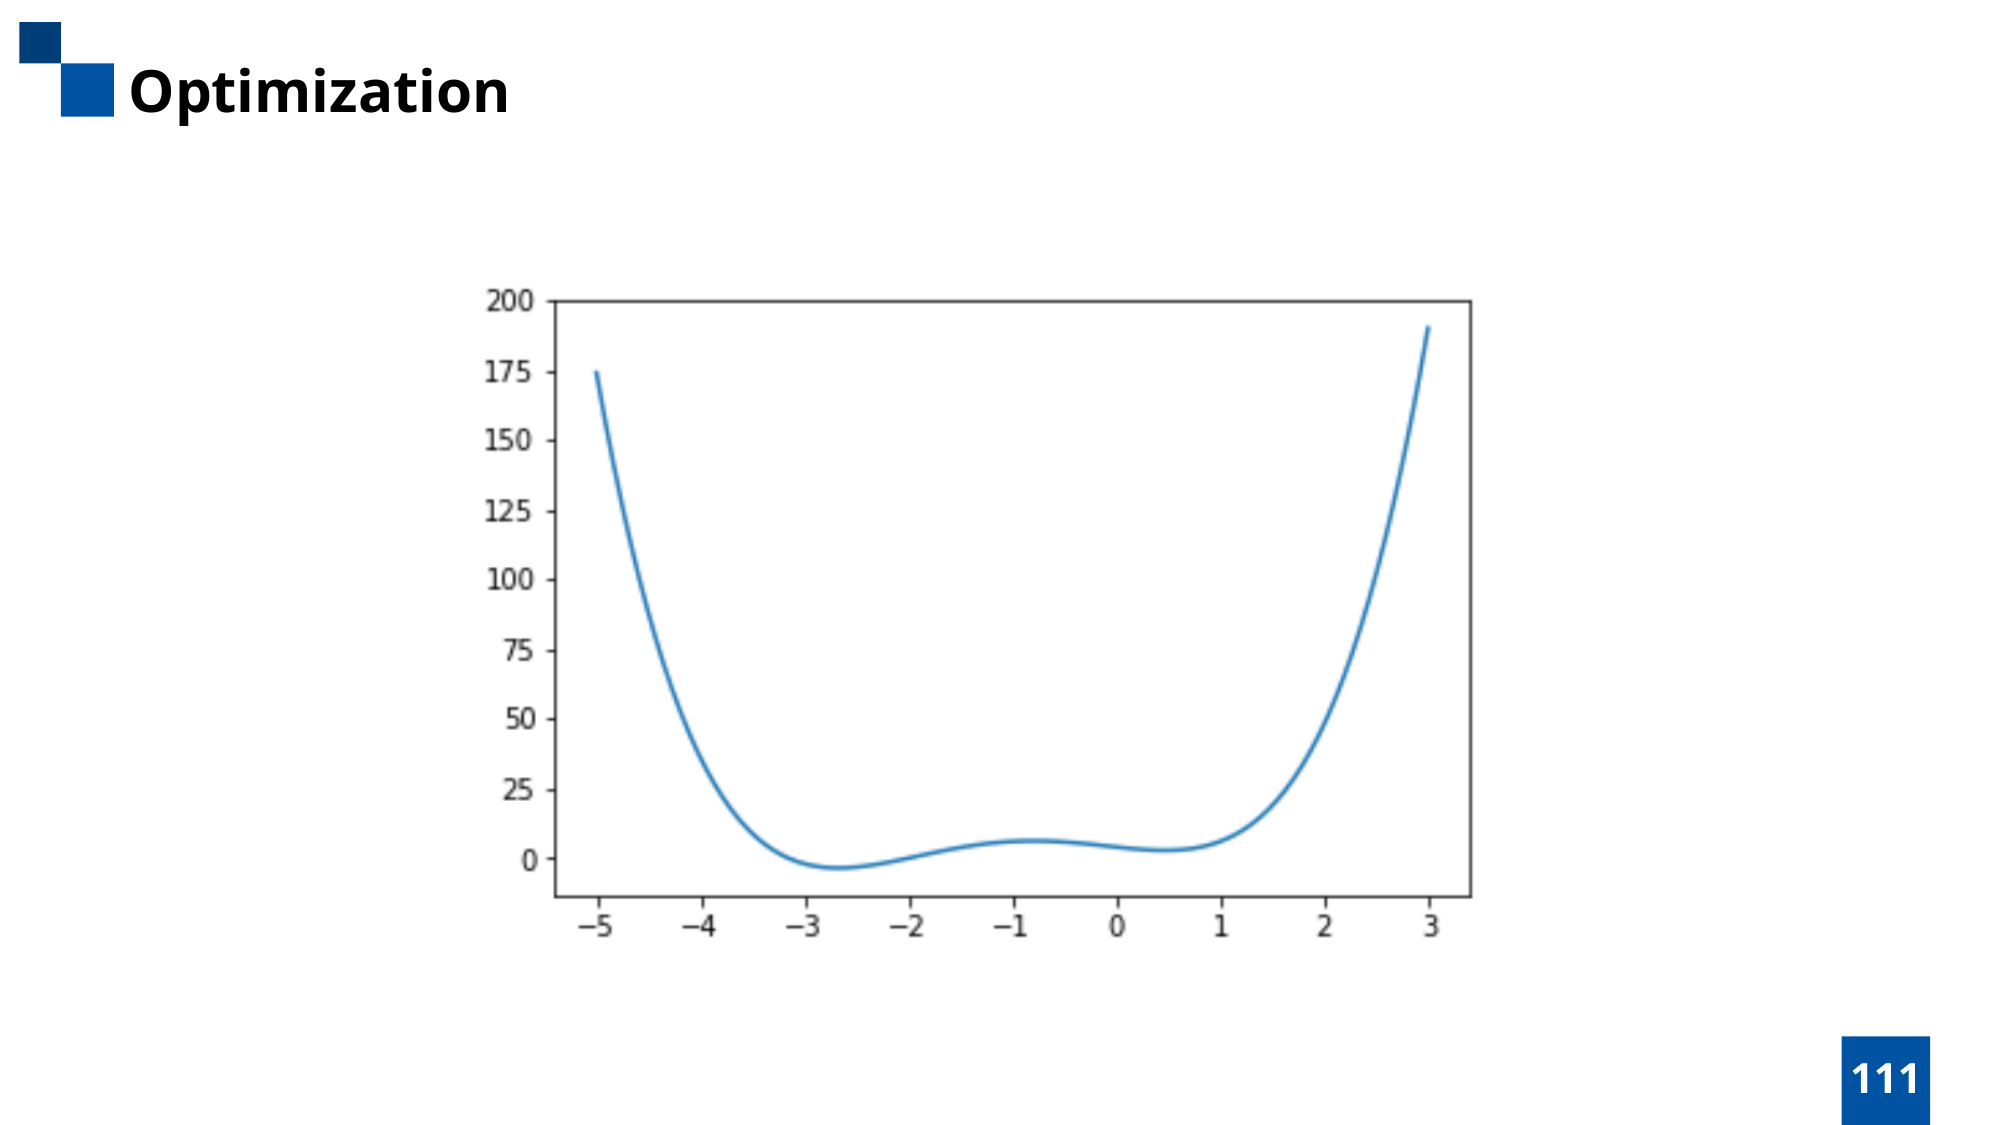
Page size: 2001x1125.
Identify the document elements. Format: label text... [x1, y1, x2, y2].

picture [459, 259, 1493, 955]
text_box Optimization [113, 47, 540, 132]
slide_number 111 [1771, 1050, 2000, 1111]
